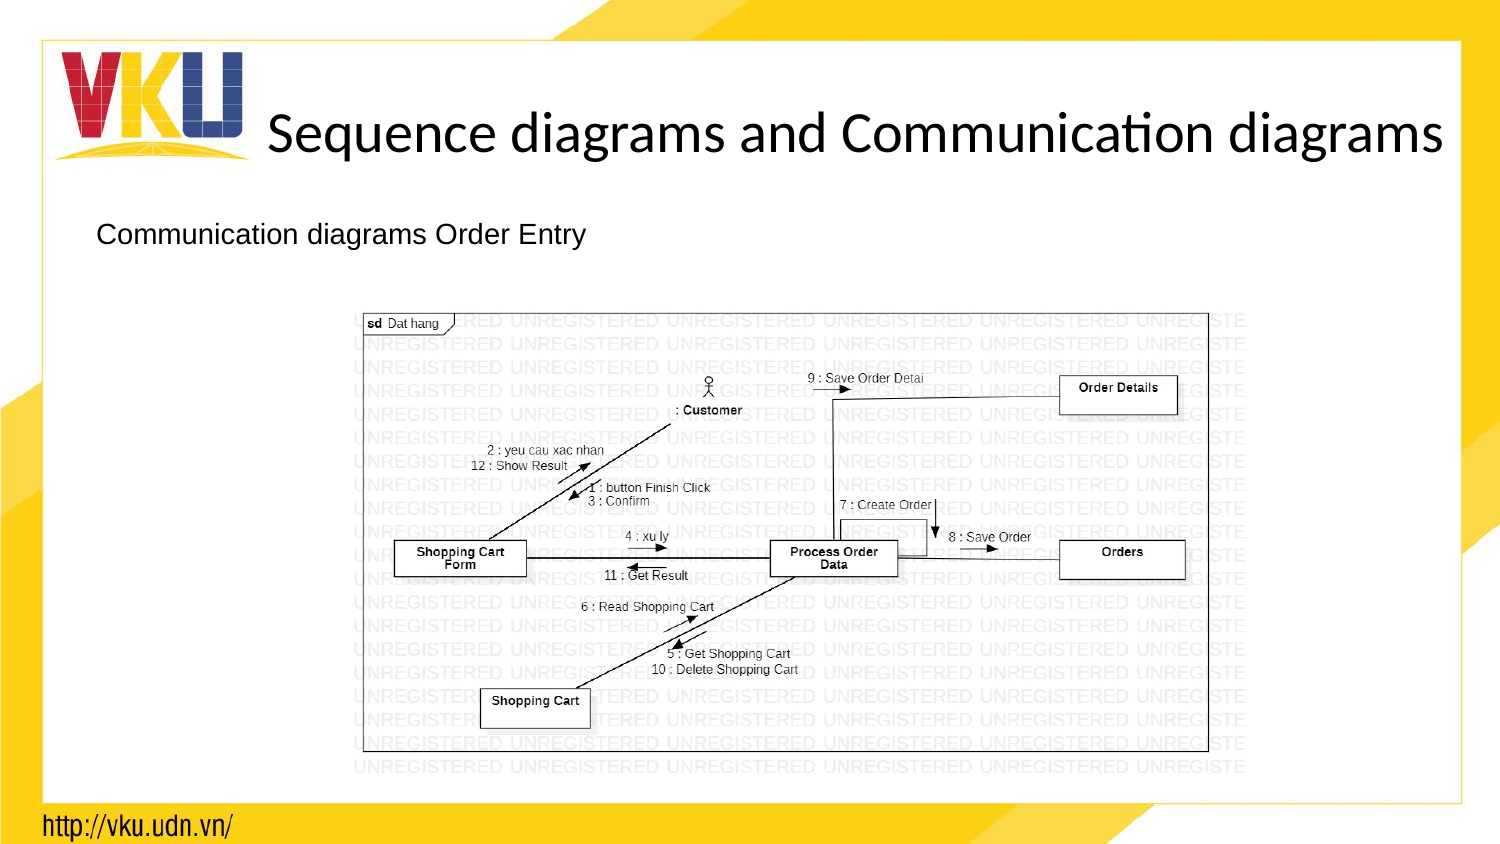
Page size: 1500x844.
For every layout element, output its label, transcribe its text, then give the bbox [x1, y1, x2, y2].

text_box Communication diagrams Order Entry [81, 207, 605, 258]
title Sequence diagrams and Communication diagrams [256, 59, 1467, 208]
picture [0, 0, 1500, 844]
